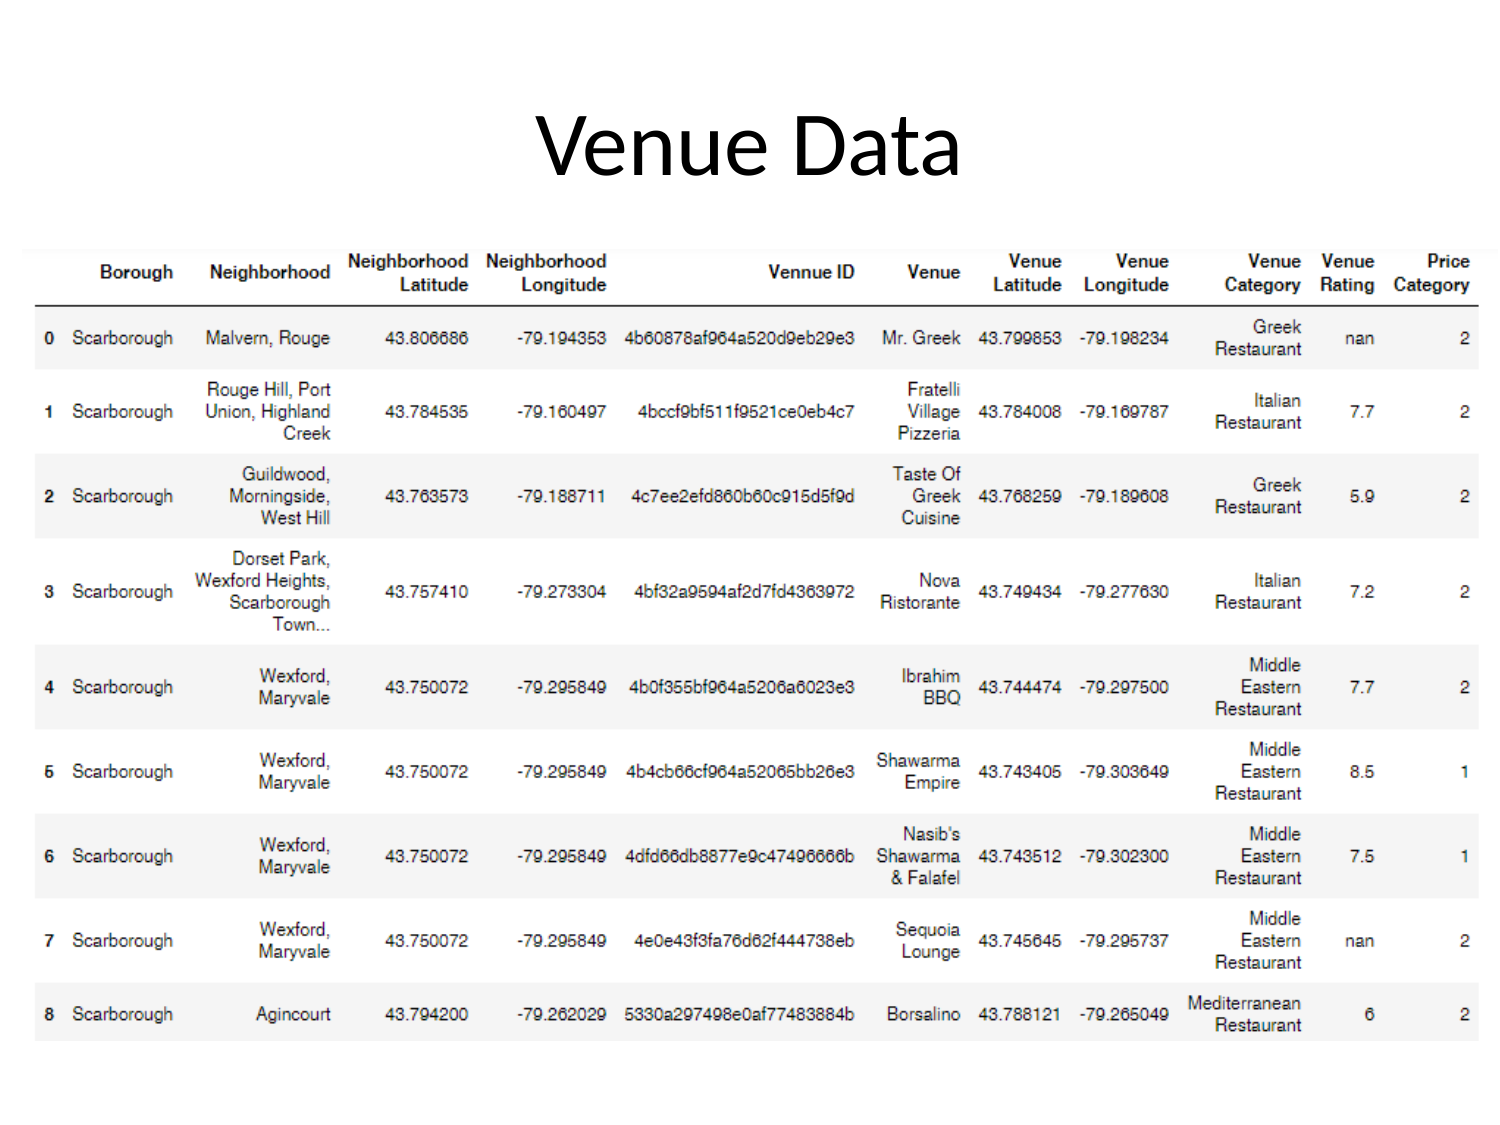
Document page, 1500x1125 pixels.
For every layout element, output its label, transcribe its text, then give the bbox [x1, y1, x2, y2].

picture [22, 249, 1498, 1041]
title Venue Data [75, 45, 1425, 233]
